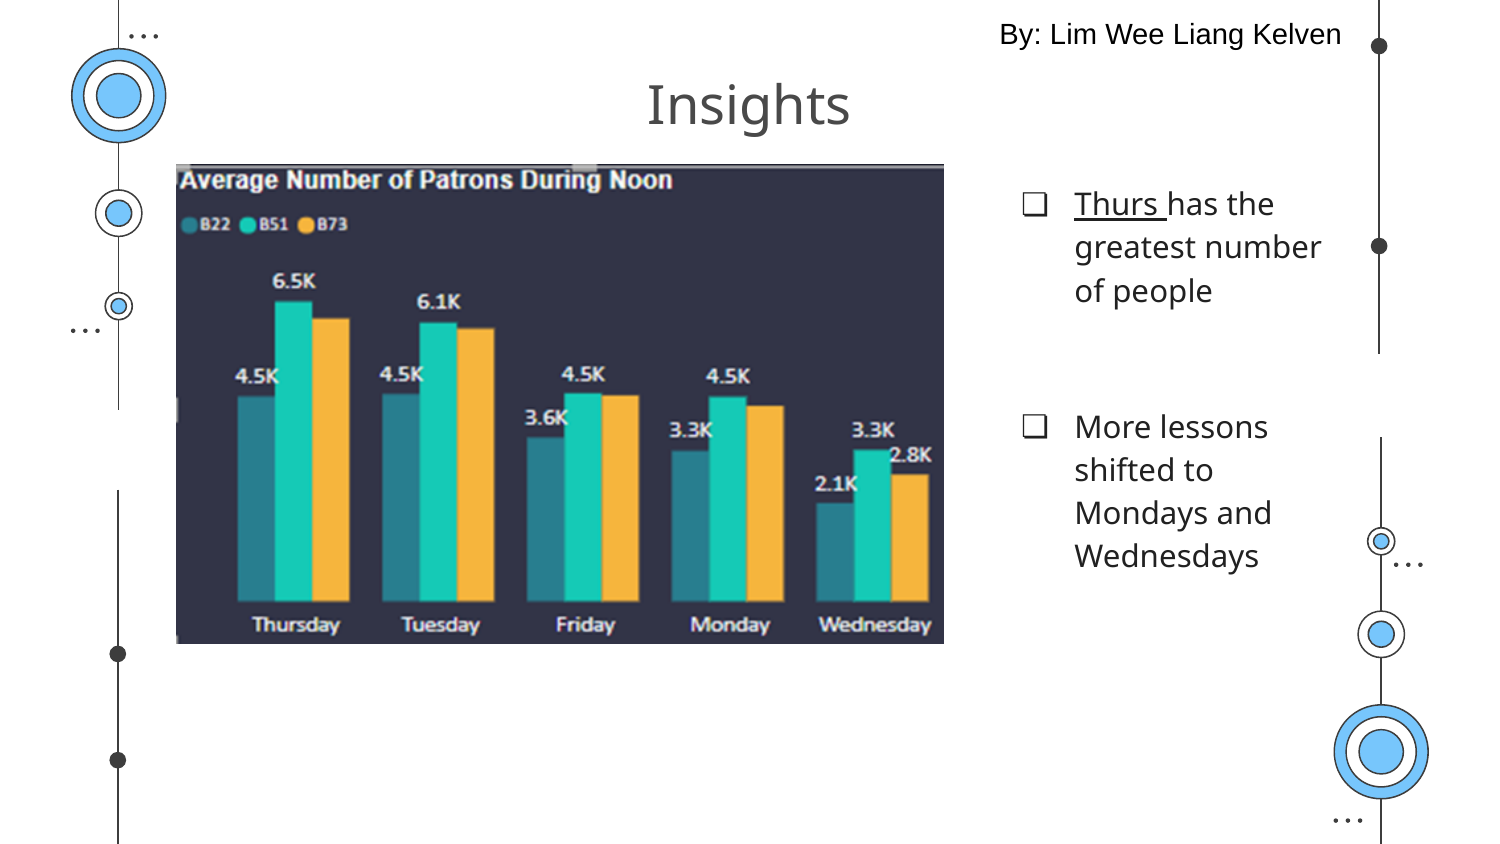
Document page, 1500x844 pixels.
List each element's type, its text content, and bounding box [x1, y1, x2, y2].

text_box Thurs has the greatest number of people More lessons shifted to Mondays and Wednesdays [984, 164, 1345, 589]
text_box By: Lim Wee Liang Kelven [984, 0, 1360, 65]
title Insights [299, 55, 1201, 150]
picture [176, 163, 944, 644]
